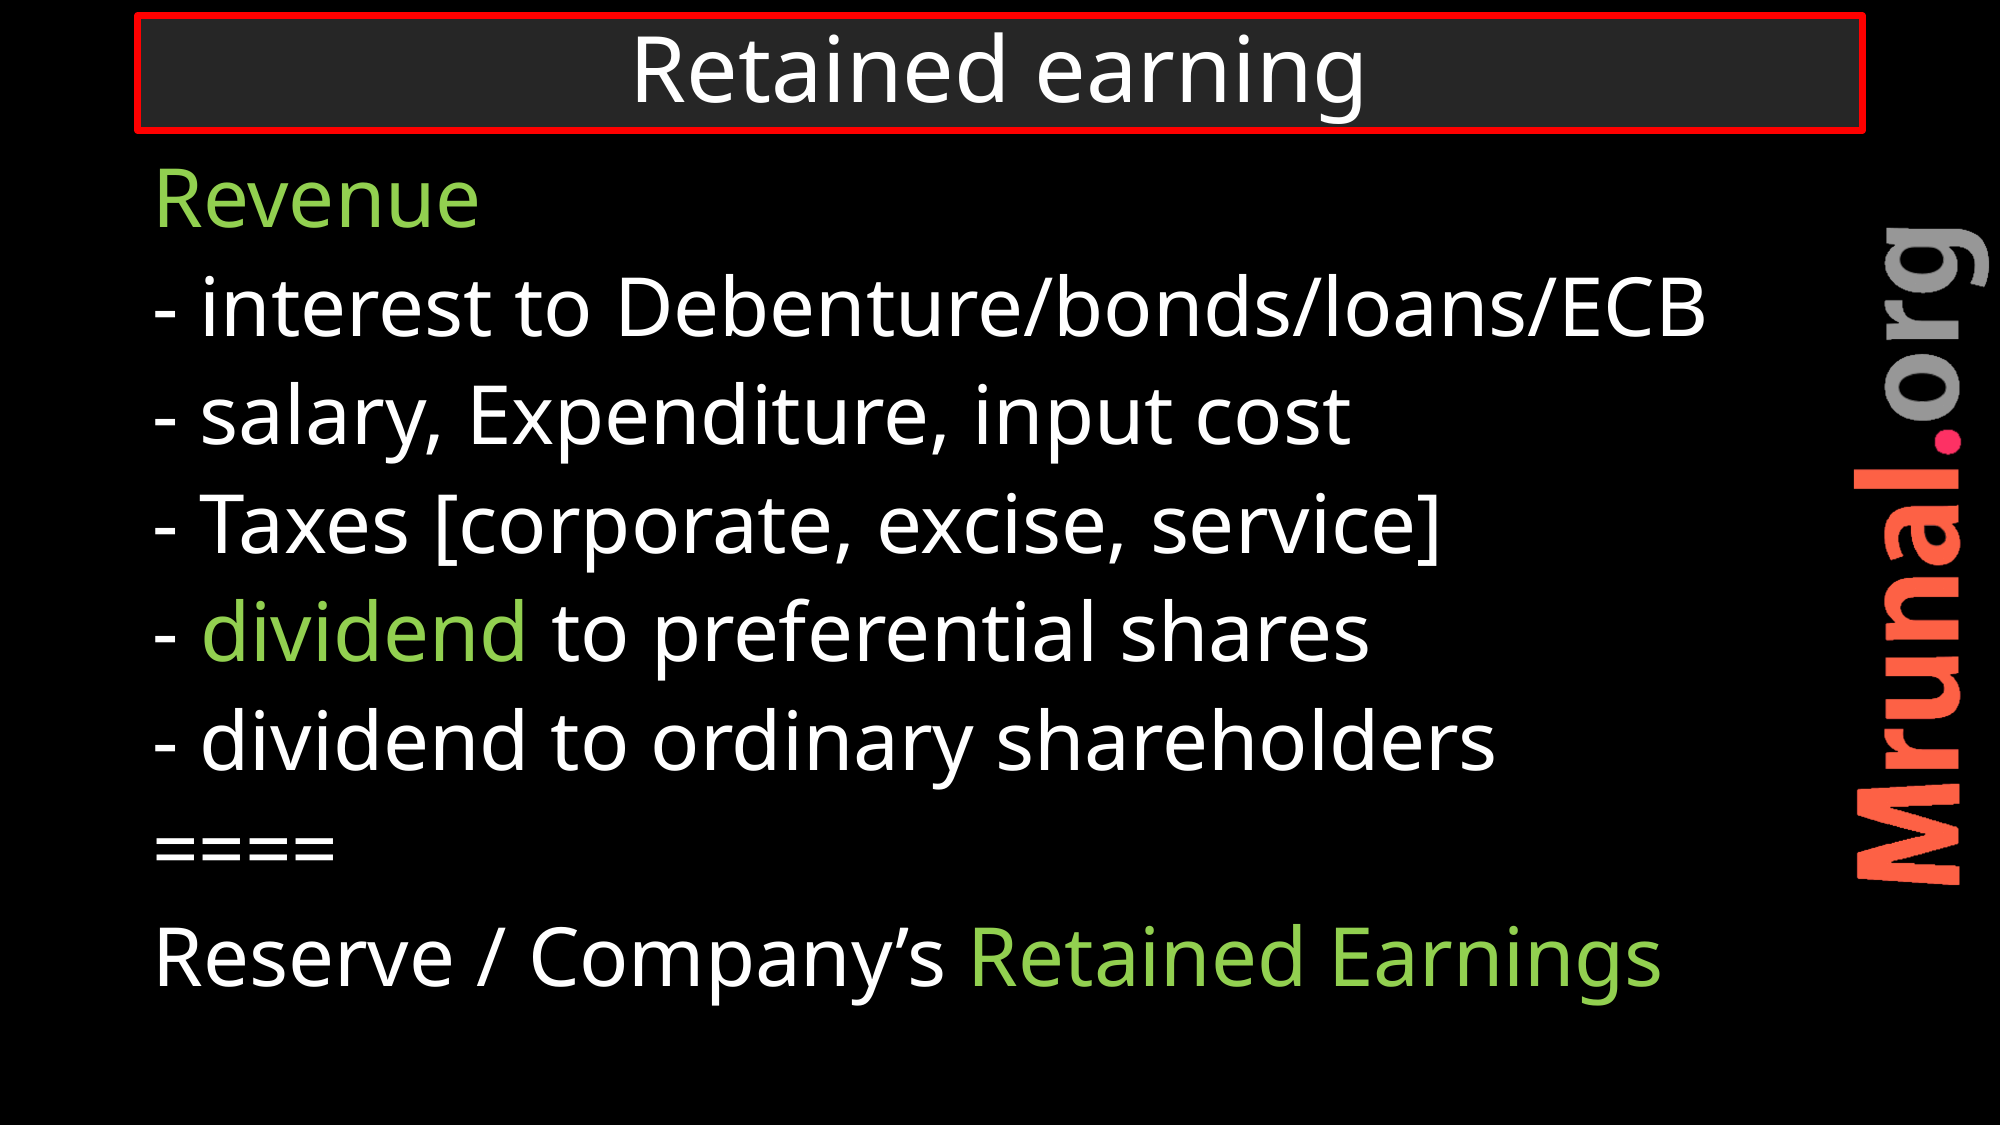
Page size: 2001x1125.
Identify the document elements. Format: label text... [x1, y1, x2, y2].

picture [1863, 223, 2000, 894]
list Revenue - interest to Debenture/bonds/loans/ECB - salary, Expenditure, input cost - Taxes [corporate, excise, service] - dividend to preferential shares - dividend to ordinary shareholders ==== Reserve / Company’s Retained Earnings [137, 149, 1863, 1014]
title Retained earning [134, 12, 1866, 134]
